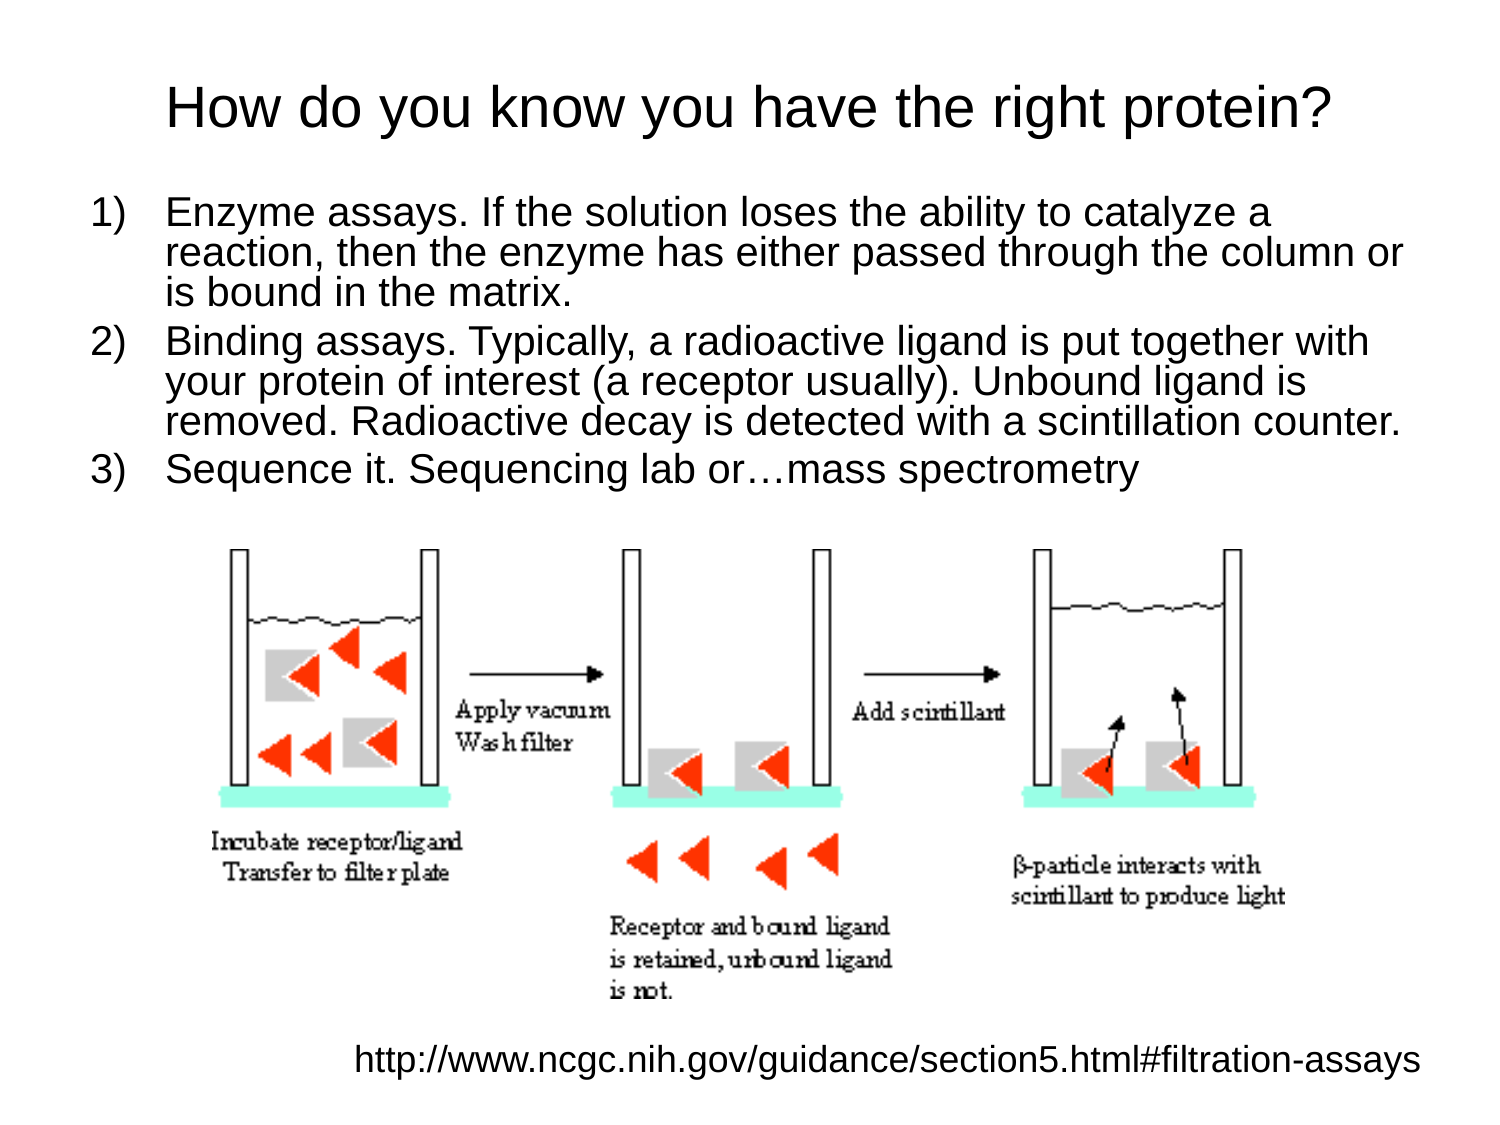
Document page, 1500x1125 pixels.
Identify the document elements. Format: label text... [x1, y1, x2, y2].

picture [212, 549, 1285, 999]
text_box http://www.ncgc.nih.gov/guidance/section5.html#filtration-assays [339, 1027, 1437, 1087]
list Enzyme assays. If the solution loses the ability to catalyze a reaction, then the enzyme has either passed through the column or is bound in the matrix. Binding assays. Typically, a radioactive ligand is put together with your protein of interest (a receptor usually). Unbound ligand is removed. Radioactive decay is detected with a scintillation counter. Sequence it. Sequencing lab or…mass spectrometry [75, 187, 1425, 525]
title How do you know you have the right protein? [75, 45, 1425, 163]
